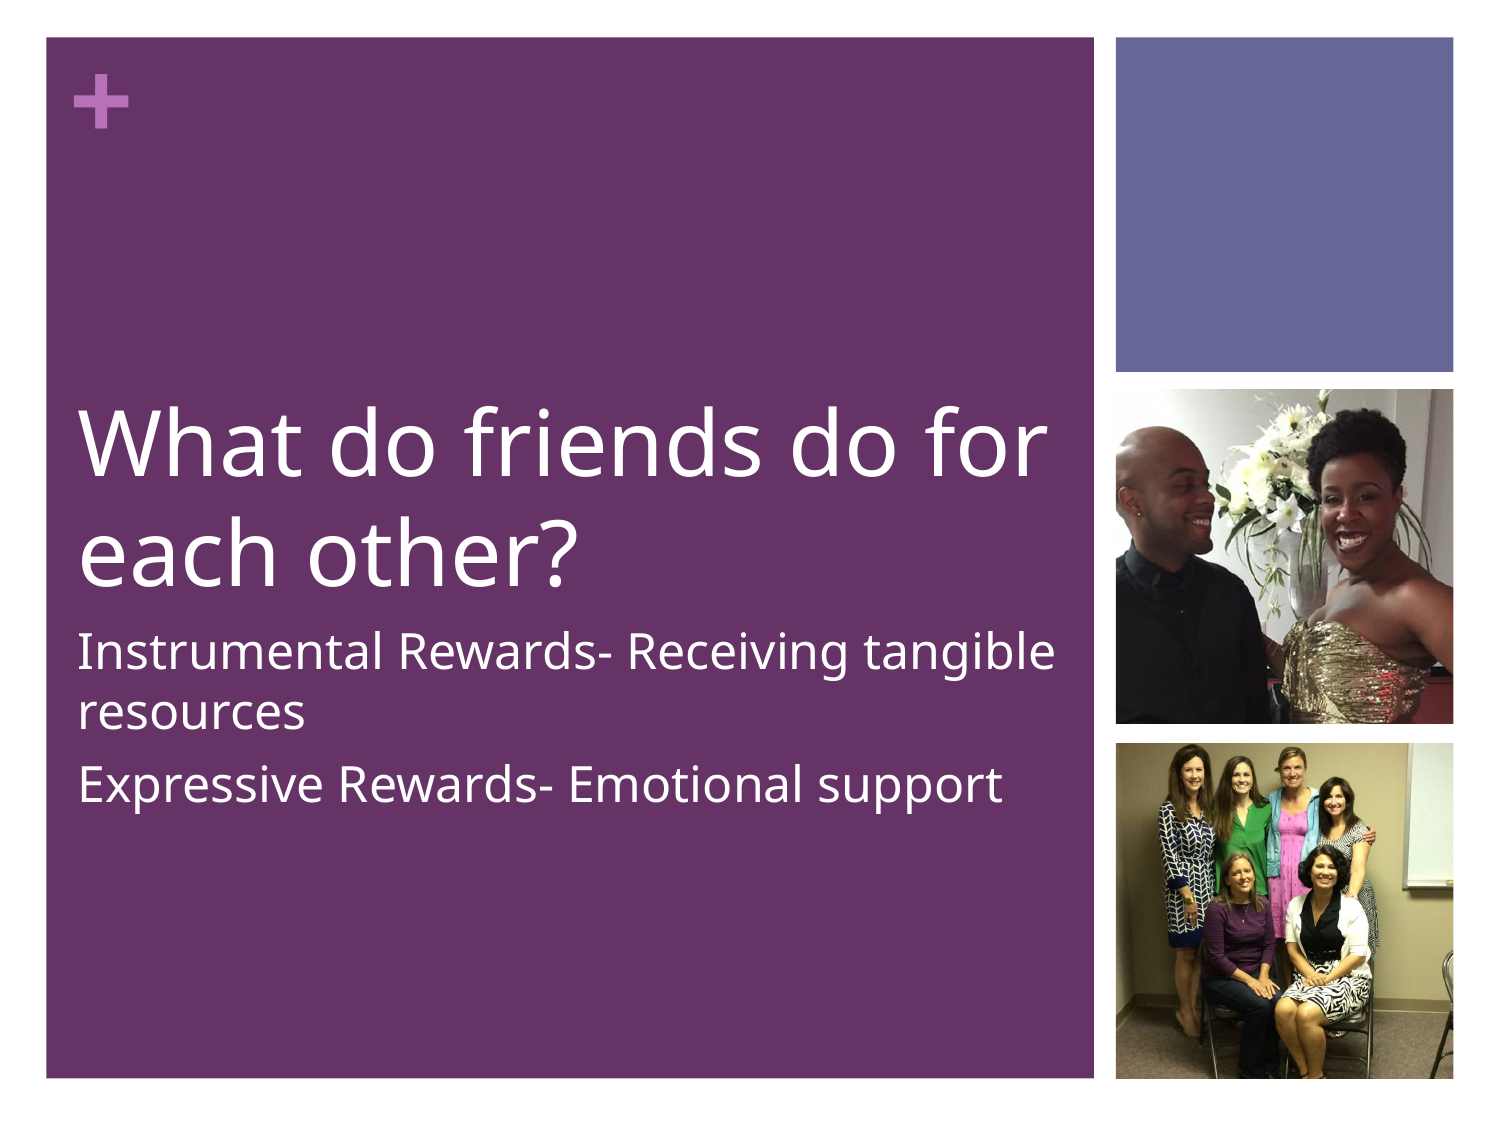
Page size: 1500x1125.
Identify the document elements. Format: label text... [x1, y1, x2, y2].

title What do friends do for each other? [62, 421, 1077, 612]
list Instrumental Rewards- Receiving tangible resources Expressive Rewards- Emotional support [62, 612, 1077, 1005]
picture [1115, 743, 1454, 1079]
picture [1115, 388, 1454, 725]
